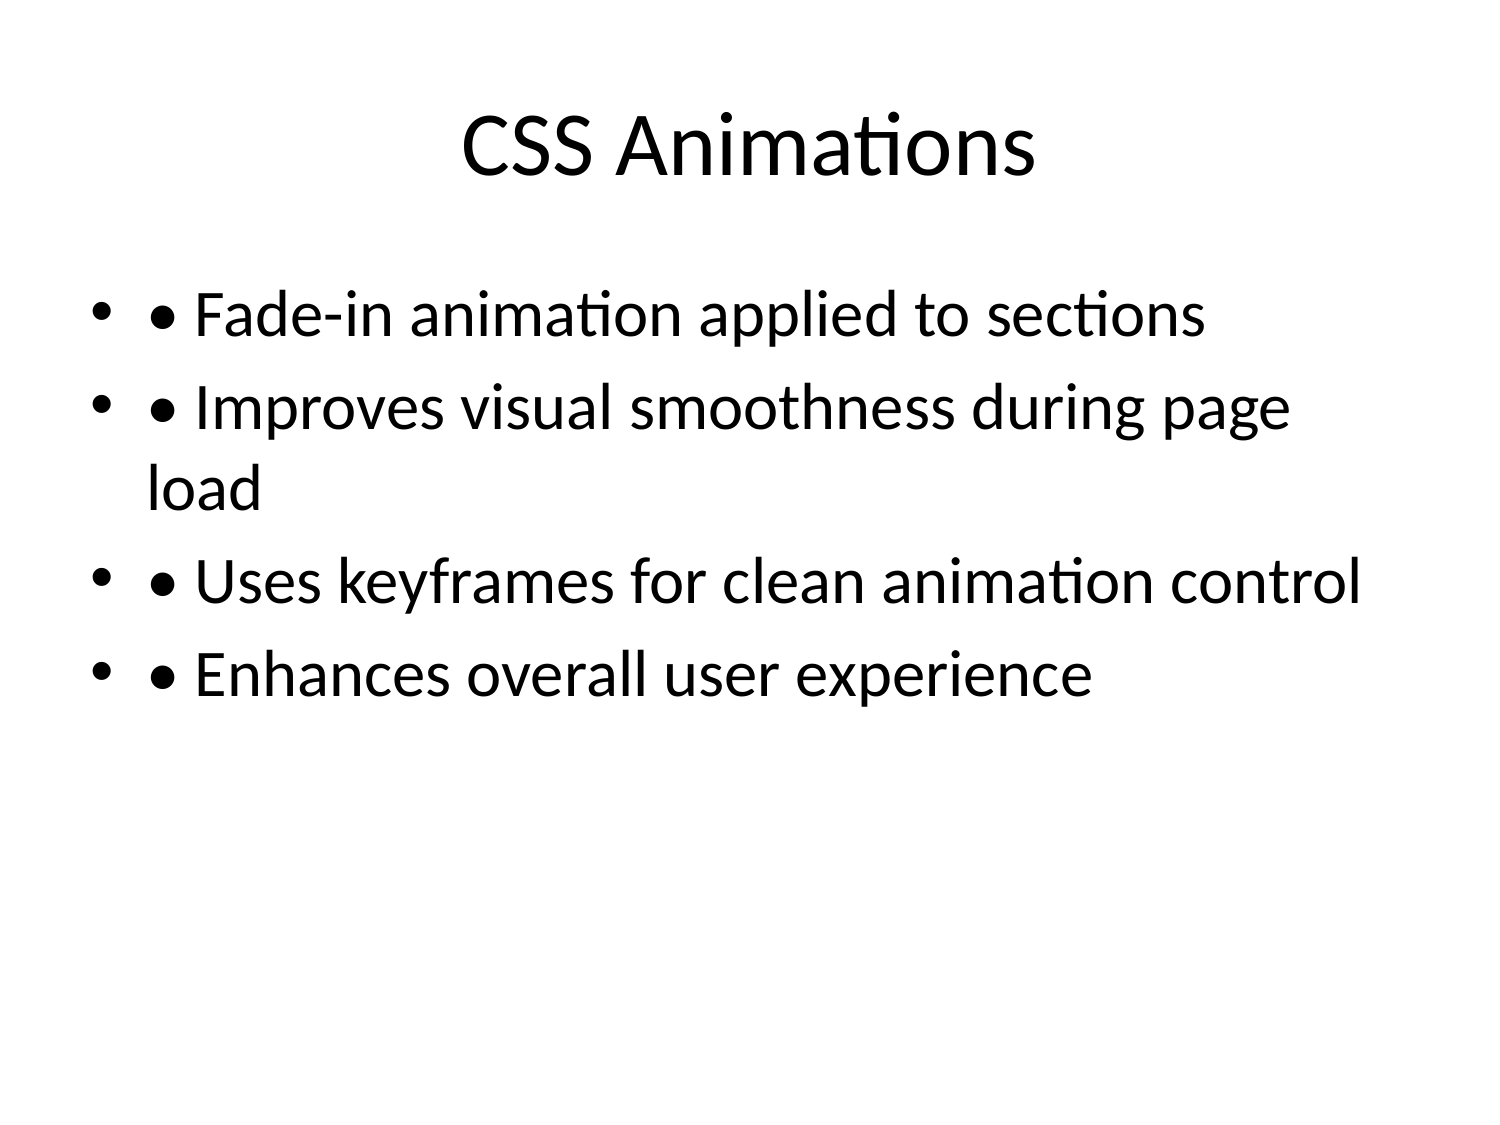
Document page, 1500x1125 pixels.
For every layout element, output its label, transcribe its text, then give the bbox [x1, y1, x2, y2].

title CSS Animations [75, 45, 1425, 233]
list • Fade-in animation applied to sections • Improves visual smoothness during page load • Uses keyframes for clean animation control • Enhances overall user experience [75, 262, 1425, 1005]
